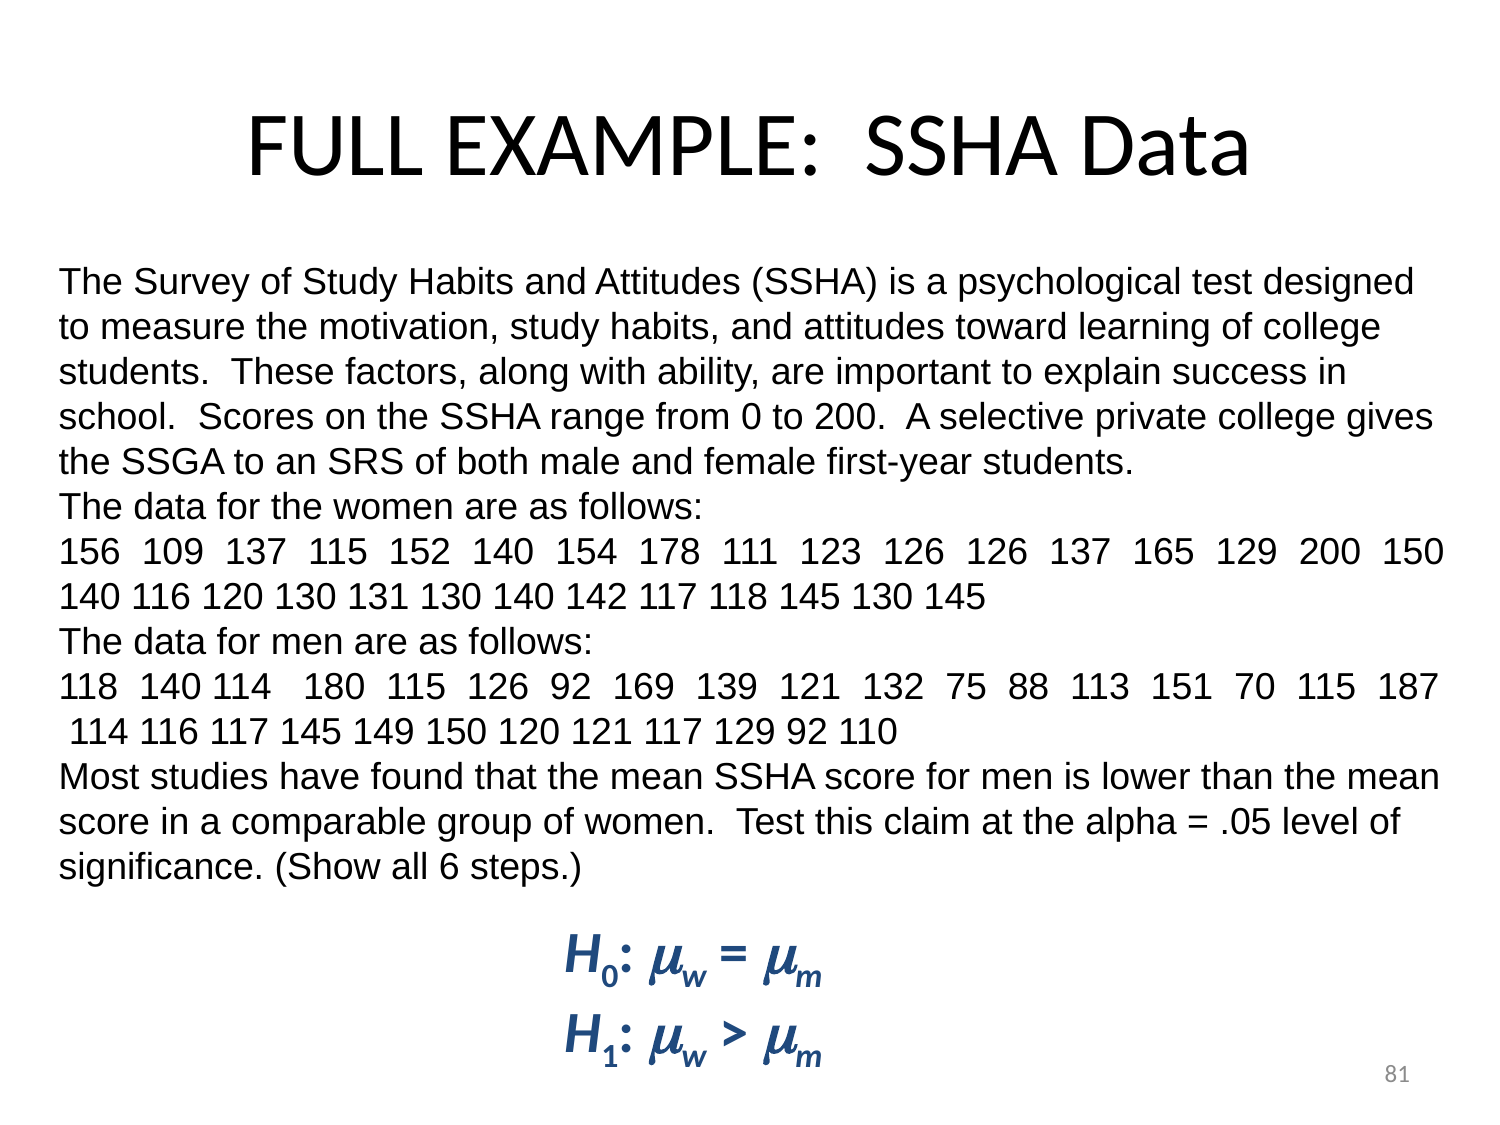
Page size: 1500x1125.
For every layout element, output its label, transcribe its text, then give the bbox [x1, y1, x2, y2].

text_box H0: w = m H1: w > m [549, 907, 914, 1082]
slide_number 81 [1074, 1042, 1425, 1103]
title FULL EXAMPLE: SSHA Data [75, 45, 1425, 233]
text_box The Survey of Study Habits and Attitudes (SSHA) is a psychological test designed to measure the motivation, study habits, and attitudes toward learning of college students. These factors, along with ability, are important to explain success in school. Scores on the SSHA range from 0 to 200. A selective private college gives the SSGA to an SRS of both male and female first-year students. The data for the women are as follows: 156 109 137 115 152 140 154 178 111 123 126 126 137 165 129 200 150 140 116 120 130 131 130 140 142 117 118 145 130 145 The data for men are as follows: 118 140 114 180 115 126 92 169 139 121 132 75 88 113 151 70 115 187 114 116 117 145 149 150 120 121 117 129 92 110 Most studies have found that the mean SSHA score for men is lower than the mean score in a comparable group of women. Test this claim at the alpha = .05 level of significance. (Show all 6 steps.) [43, 249, 1463, 895]
